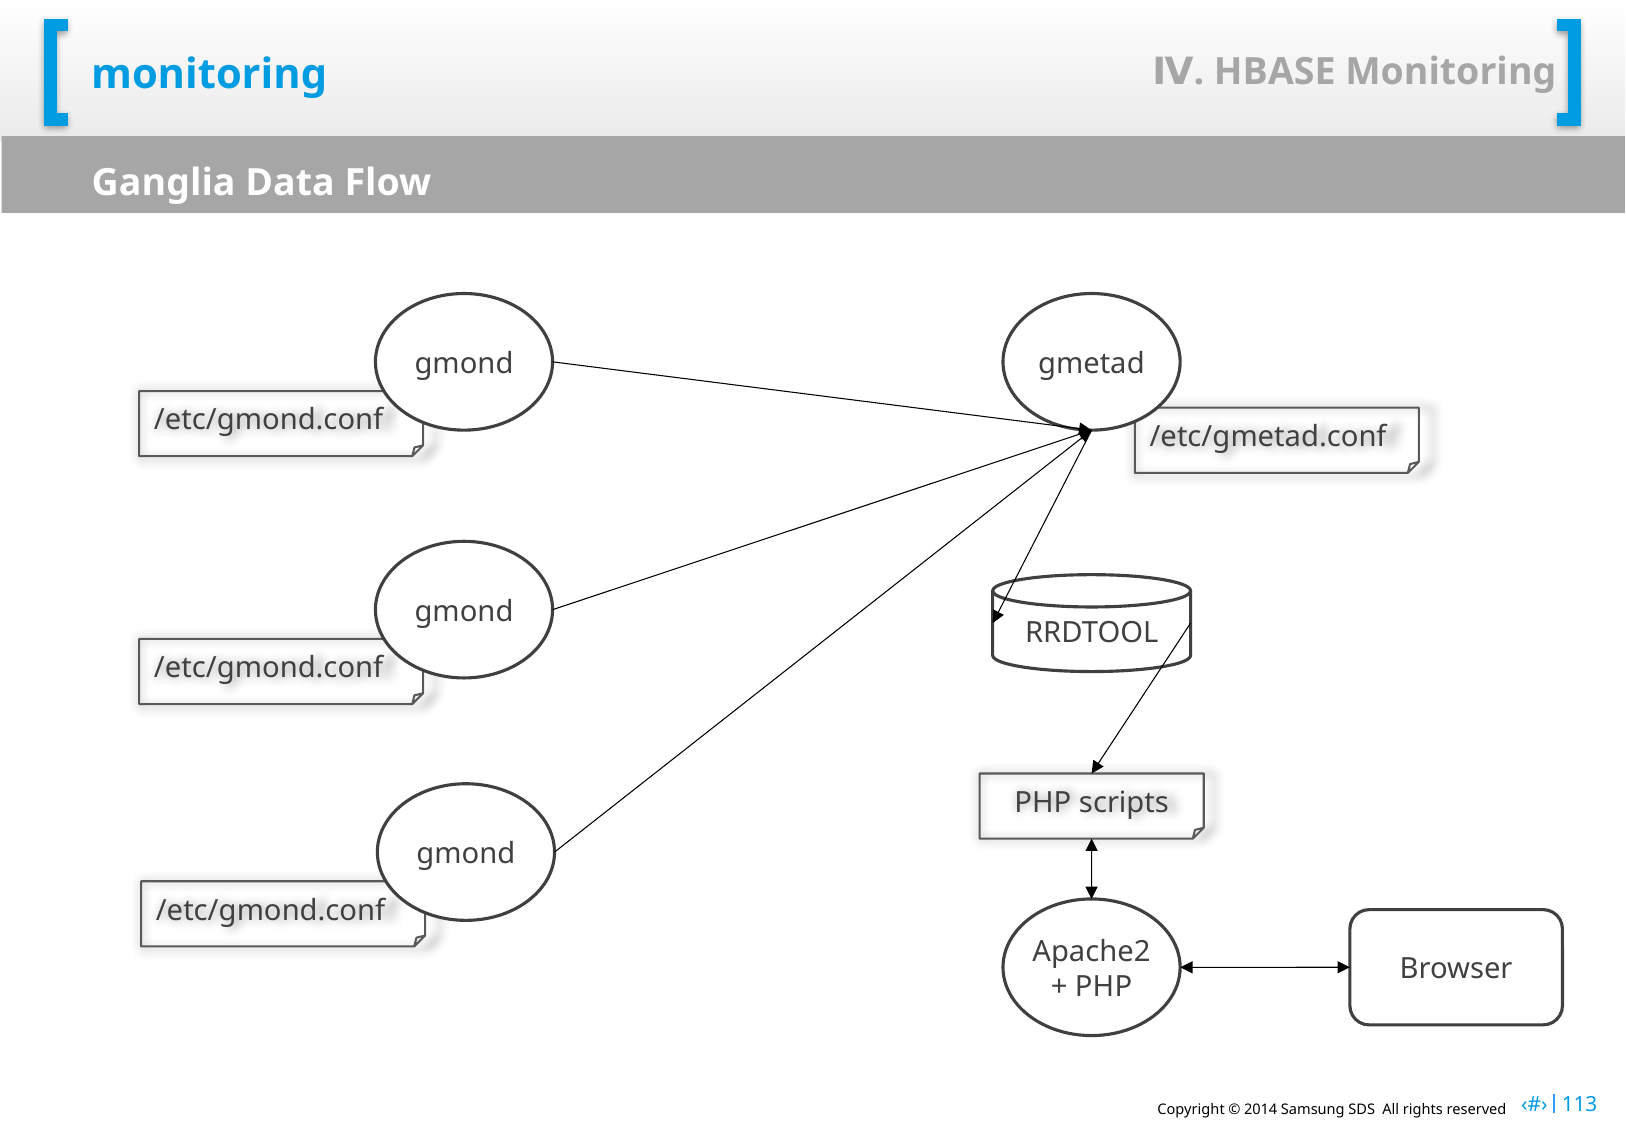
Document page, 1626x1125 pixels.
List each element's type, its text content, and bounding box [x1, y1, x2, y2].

text_box gmond [373, 539, 549, 681]
text_box Browser [1347, 907, 1565, 1027]
text_box gmetad [1001, 291, 1183, 433]
text_box /etc/gmond.conf [137, 388, 426, 459]
text_box /etc/gmetad.conf [1132, 405, 1421, 475]
text_box [0, 134, 1625, 215]
text_box /etc/gmond.conf [139, 879, 428, 949]
title monitoring [90, 33, 1439, 111]
text_box Apache2 + PHP [1000, 896, 1183, 1038]
list Ganglia Data Flow [91, 144, 1586, 218]
text_box Ⅳ. HBASE Monitoring [1034, 30, 1572, 108]
text_box gmond [375, 781, 557, 923]
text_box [554, 361, 1004, 853]
text_box /etc/gmond.conf [137, 636, 426, 707]
text_box gmond [373, 291, 555, 433]
text_box RRDTOOL [1007, 572, 1193, 674]
text_box PHP scripts [1007, 771, 1206, 841]
